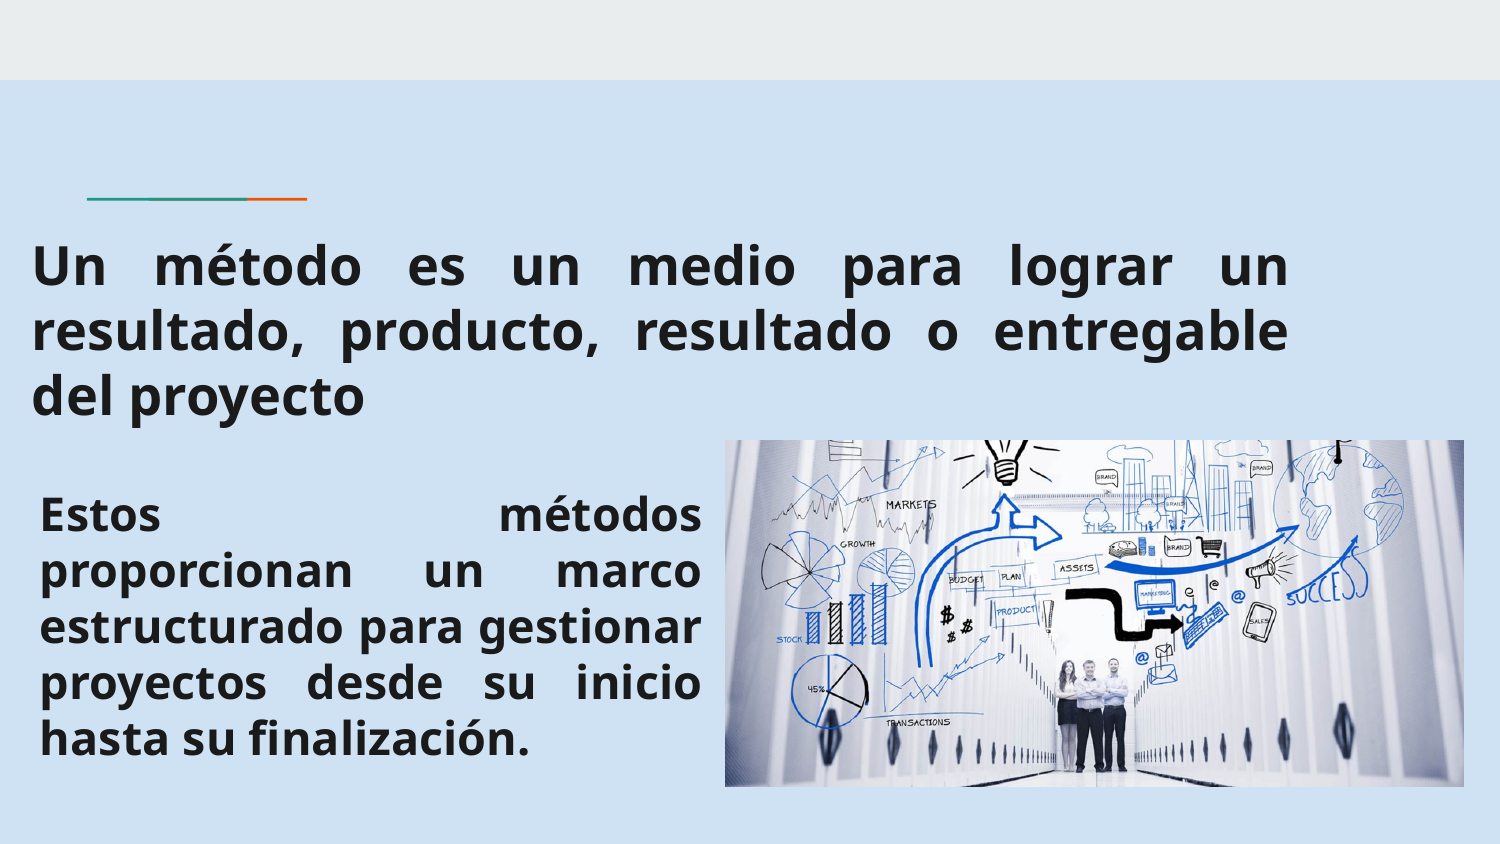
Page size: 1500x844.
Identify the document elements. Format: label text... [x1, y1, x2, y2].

text_box Un método es un medio para lograr un resultado, producto, resultado o entregable del proyecto [16, 216, 1306, 442]
picture [724, 440, 1464, 787]
title Estos métodos proporcionan un marco estructurado para gestionar proyectos desde su inicio hasta su finalización. [25, 469, 719, 844]
